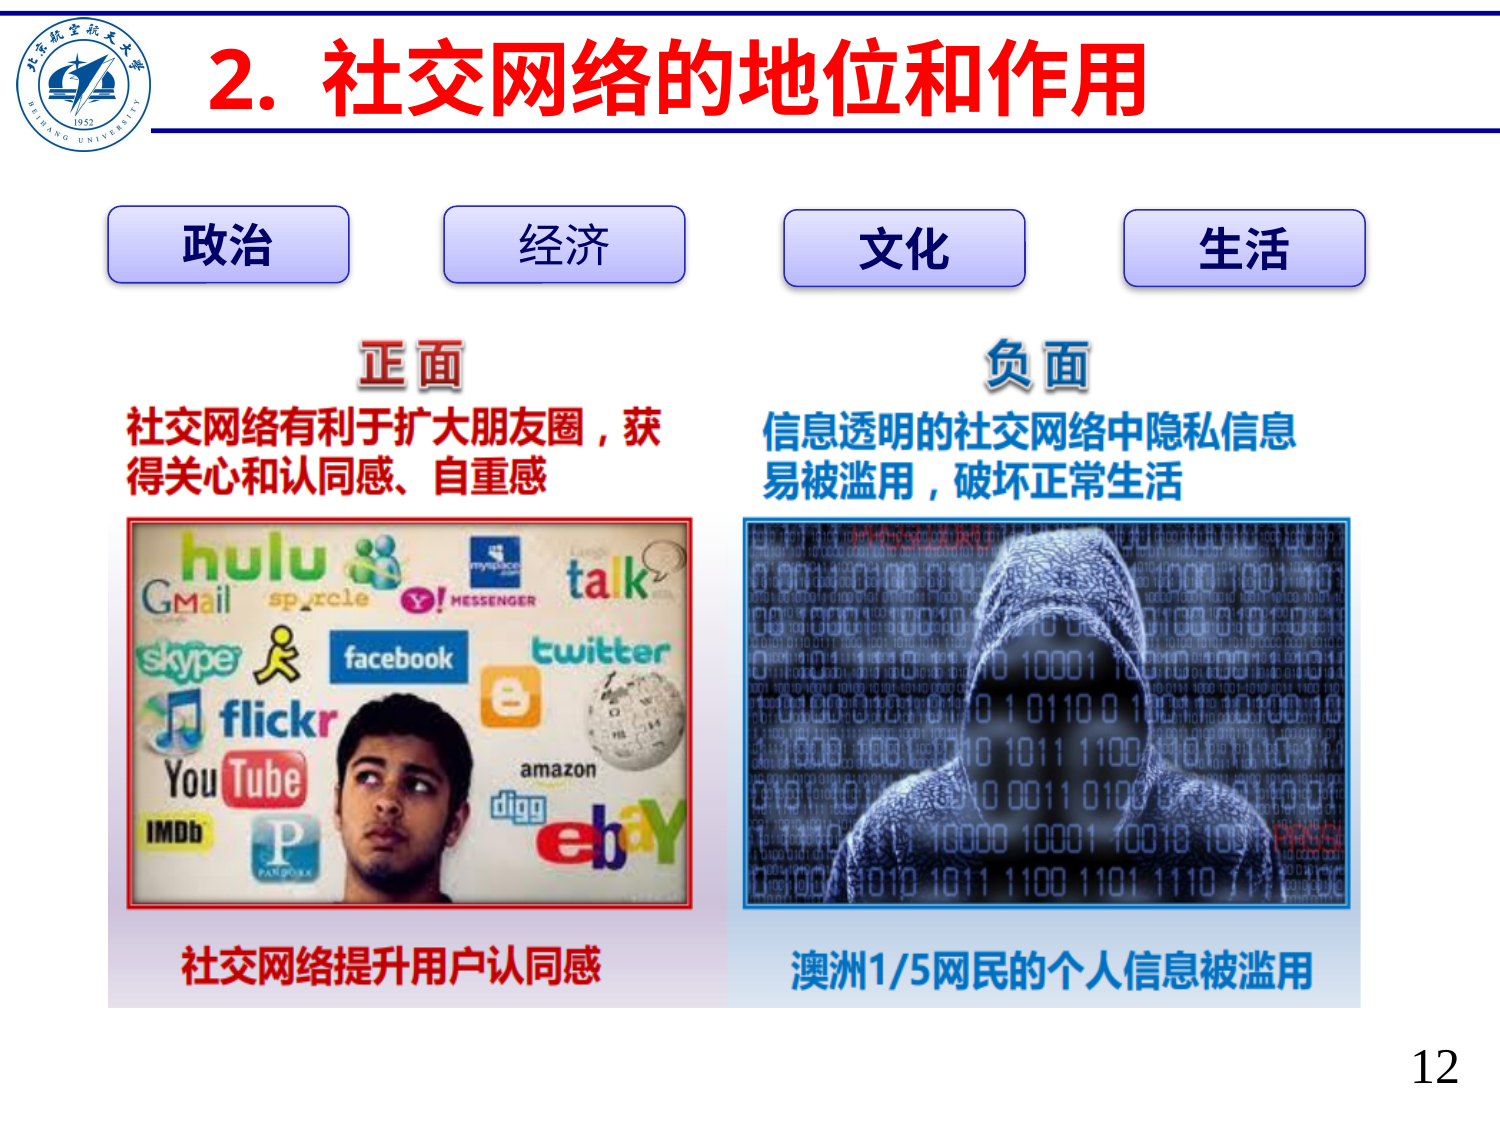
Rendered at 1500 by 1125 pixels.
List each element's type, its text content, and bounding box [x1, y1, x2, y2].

text_box 政治 [107, 205, 350, 284]
text_box 经济 [443, 205, 686, 284]
text_box 文化 [783, 209, 1026, 288]
text_box 生活 [1123, 209, 1366, 288]
picture [107, 325, 1368, 1009]
picture [16, 17, 151, 152]
title 2. 社交网络的地位和作用 [192, 32, 1415, 120]
